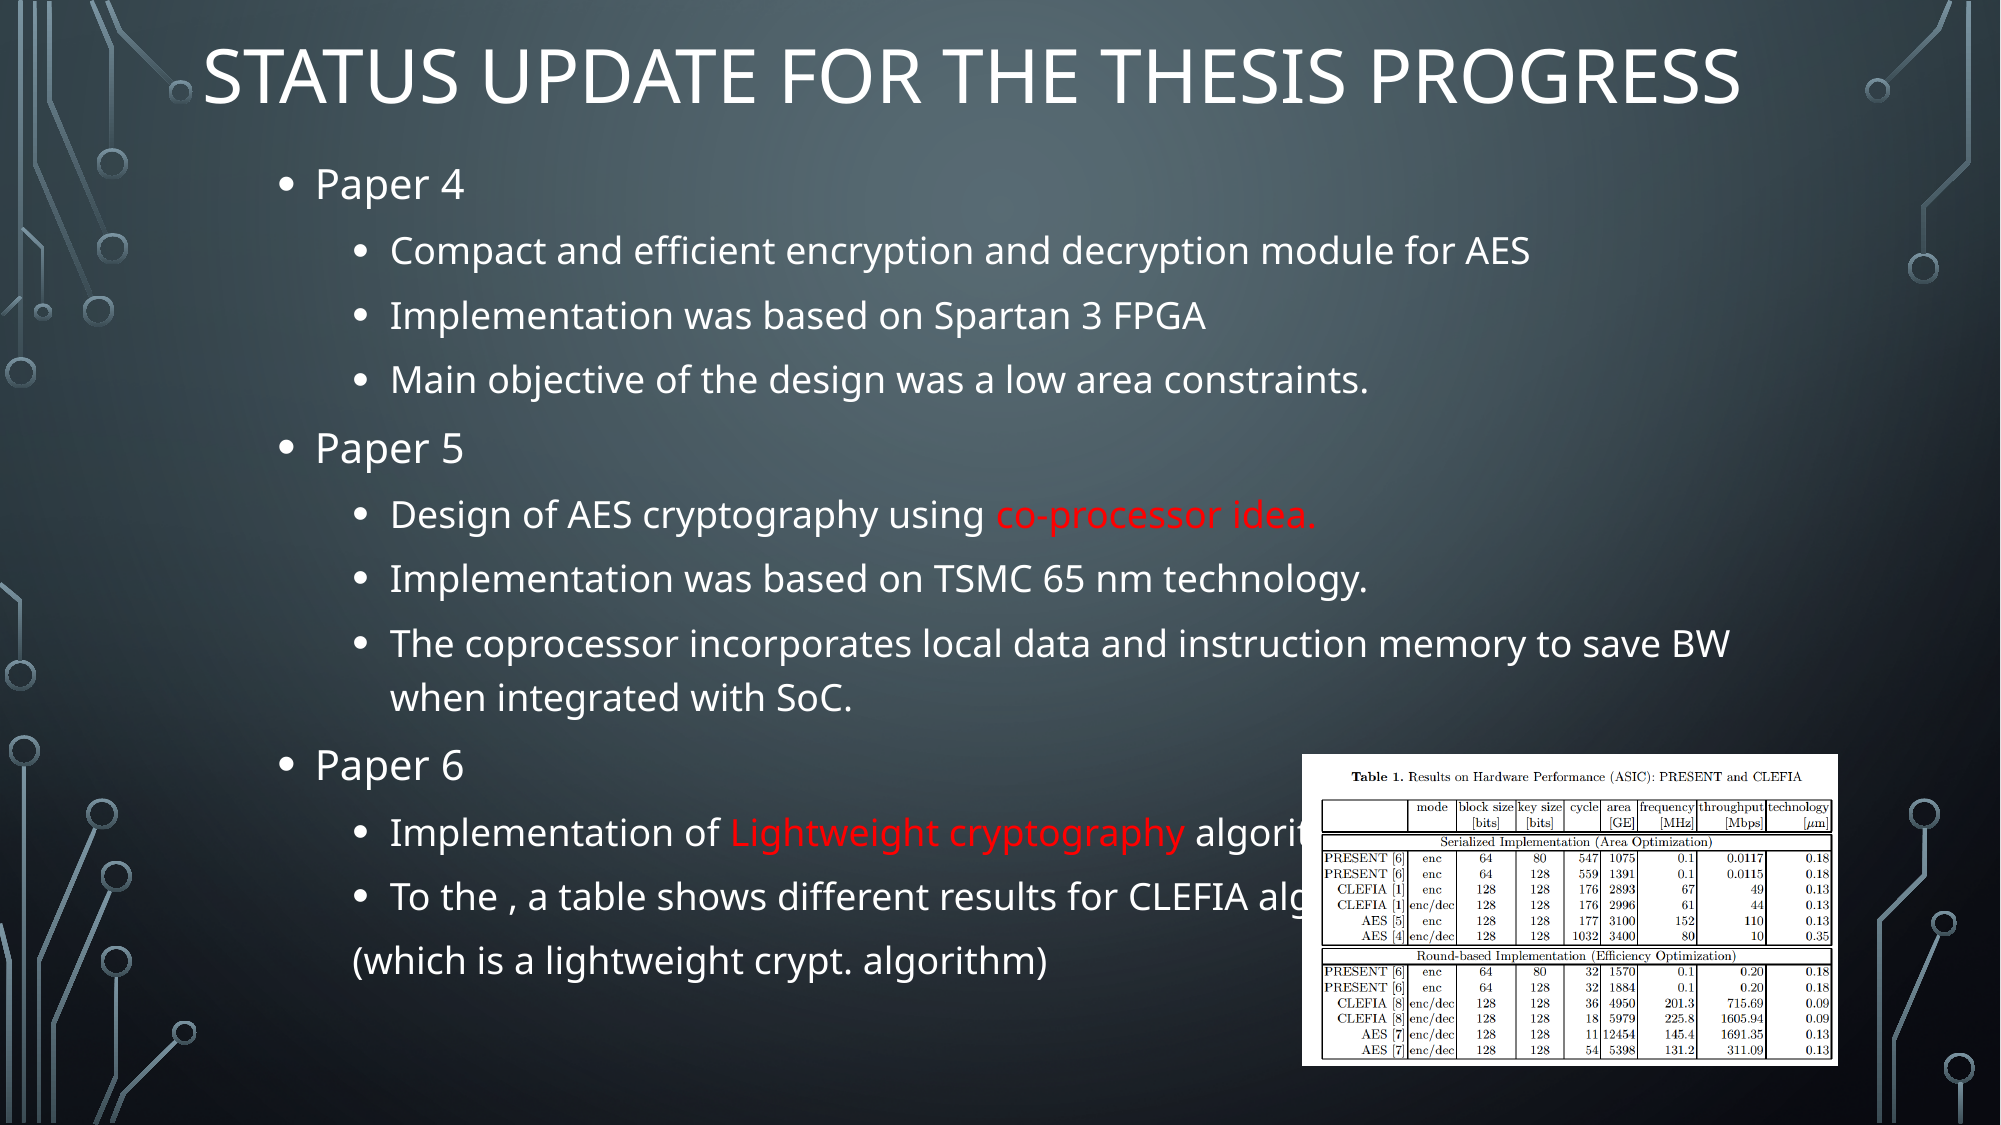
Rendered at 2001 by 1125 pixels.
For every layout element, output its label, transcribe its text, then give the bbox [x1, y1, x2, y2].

list Paper 4 Compact and efficient encryption and decryption module for AES Implementation was based on Spartan 3 FPGA Main objective of the design was a low area constraints. Paper 5 Design of AES cryptography using co-processor idea. Implementation was based on TSMC 65 nm technology. The coprocessor incorporates local data and instruction memory to save BW when integrated with SoC. Paper 6 Implementation of Lightweight cryptography algorithm idea. To the , a table shows different results for CLEFIA algorithms (which is a lightweight crypt. algorithm) [187, 140, 1813, 1082]
title Status update for the Thesis progress [187, 3, 1813, 140]
picture [1302, 753, 1838, 1066]
